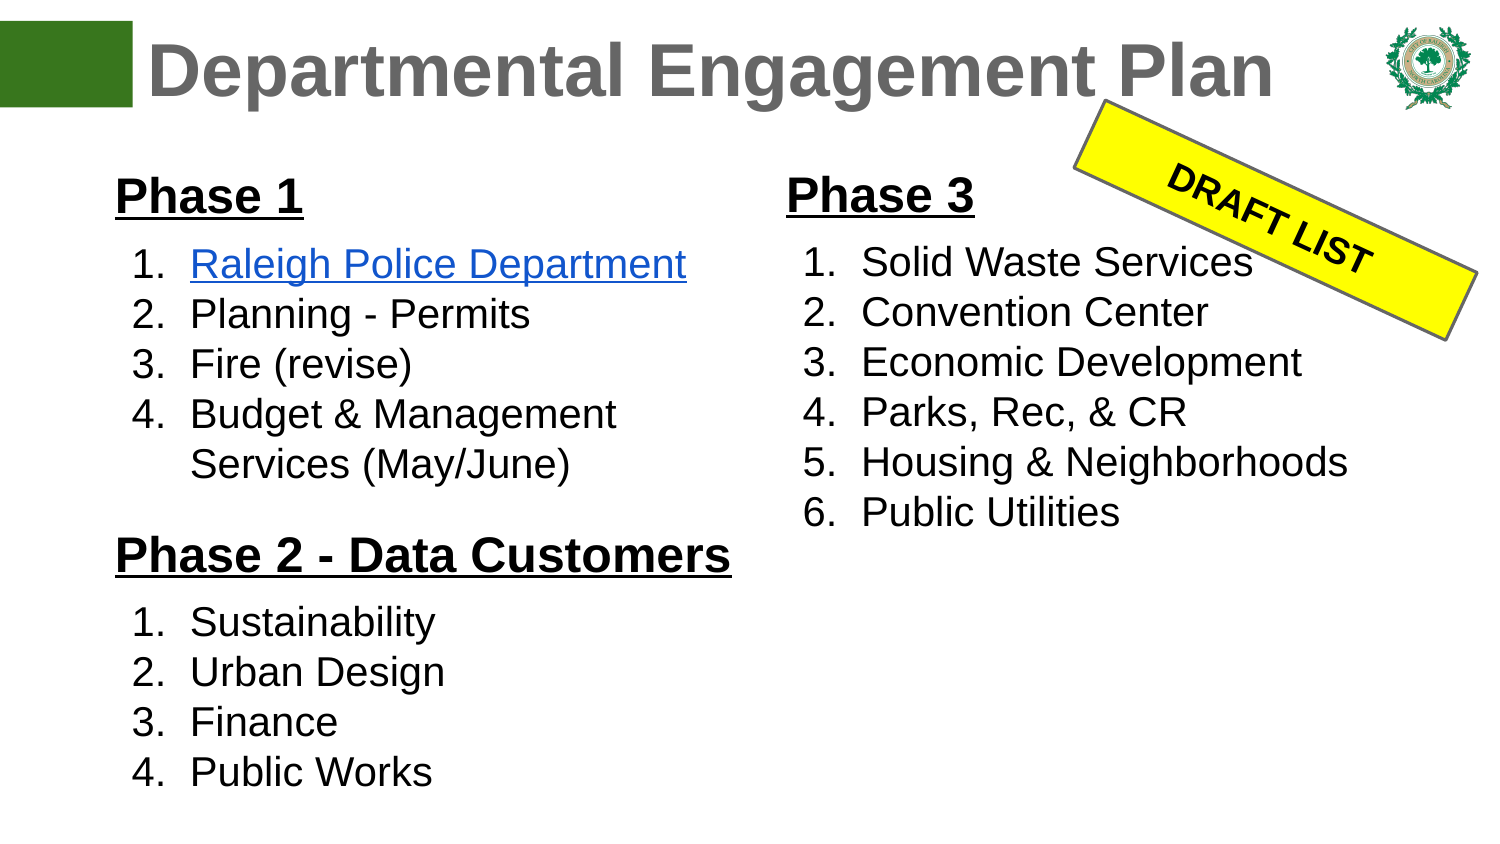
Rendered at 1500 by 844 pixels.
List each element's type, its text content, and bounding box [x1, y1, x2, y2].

title Departmental Engagement Plan [132, 6, 1367, 123]
text_box DRAFT LIST [1083, 100, 1207, 147]
list Phase 1 Raleigh Police Department Planning - Permits Fire (revise) Budget & Management Services (May/June) [99, 148, 799, 507]
list Phase 2 - Data Customers Sustainability Urban Design Finance Public Works [99, 507, 772, 844]
text_box DRAFT LIST [1443, 256, 1478, 341]
picture [1380, 20, 1476, 116]
list Phase 3 Solid Waste Services Convention Center Economic Development Parks, Rec, & CR Housing & Neighborhoods Public Utilities [771, 147, 1443, 484]
